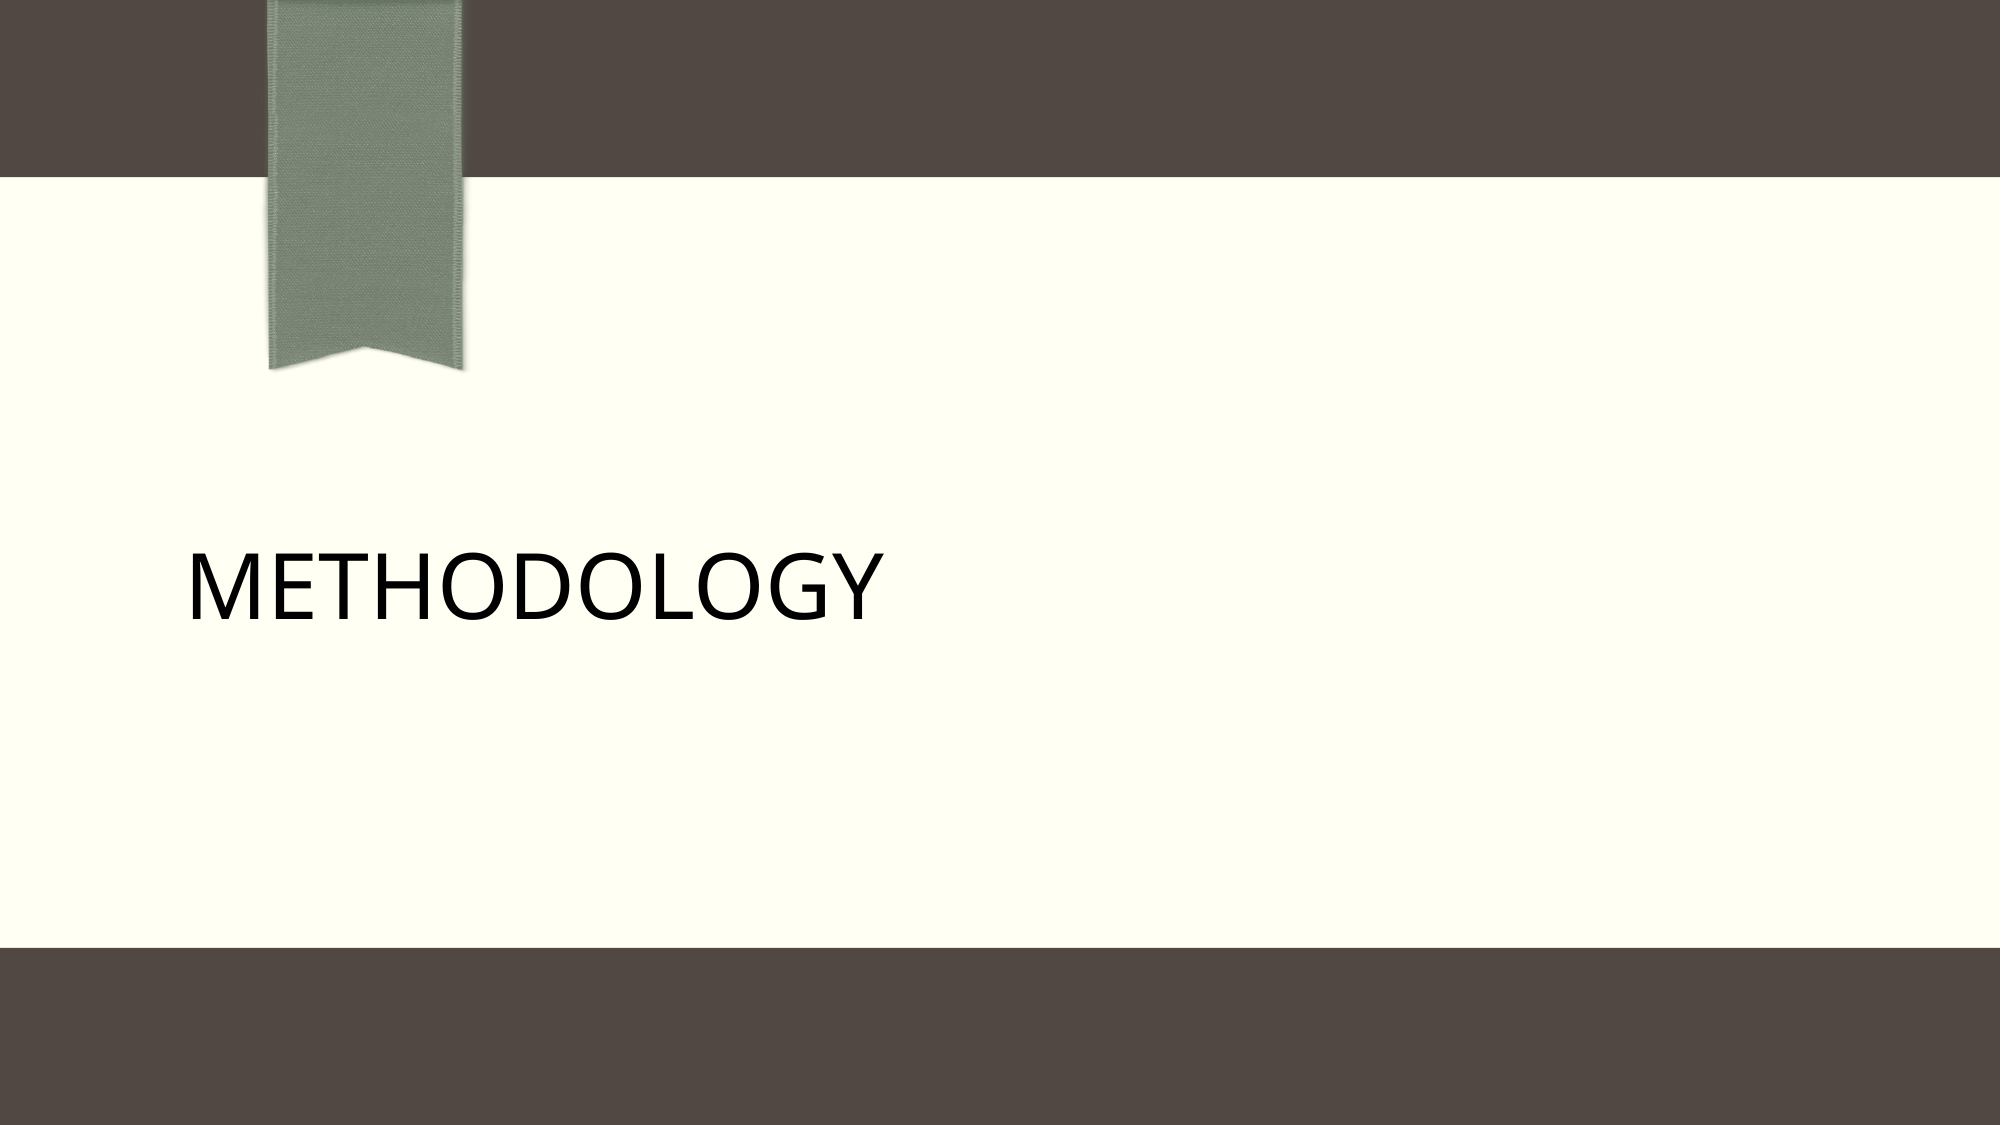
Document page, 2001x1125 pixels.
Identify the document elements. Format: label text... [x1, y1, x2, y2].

title Methodology [184, 330, 1069, 849]
